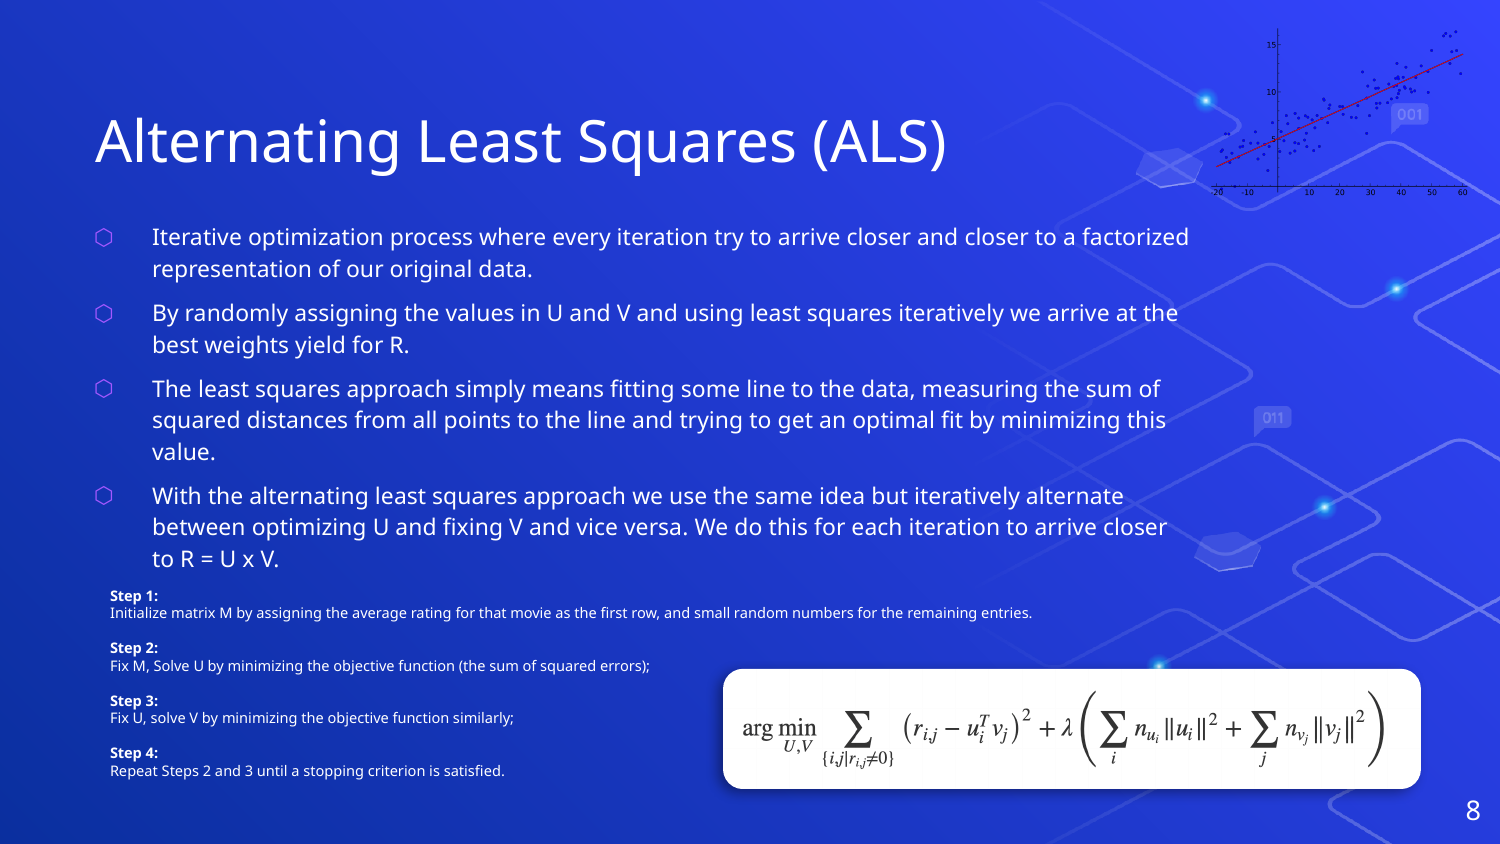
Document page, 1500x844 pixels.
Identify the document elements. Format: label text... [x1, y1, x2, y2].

slide_number 8 [1391, 779, 1482, 844]
title Alternating Least Squares (ALS) [95, 33, 1082, 175]
text_box Step 1: Initialize matrix M by assigning the average rating for that movie as the first row, and small random numbers for the remaining entries. Step 2: Fix M, Solve U by minimizing the objective function (the sum of squared errors); Step 3: Fix U, solve V by minimizing the objective function similarly; Step 4: Repeat Steps 2 and 3 until a stopping criterion is satisfied. [95, 579, 1140, 787]
picture [0, 0, 1500, 844]
text_box Iterative optimization process where every iteration try to arrive closer and closer to a factorized representation of our original data. By randomly assigning the values in U and V and using least squares iteratively we arrive at the best weights yield for R. The least squares approach simply means fitting some line to the data, measuring the sum of squared distances from all points to the line and trying to get an optimal fit by minimizing this value. With the alternating least squares approach we use the same idea but iteratively alternate between optimizing U and fixing V and vice versa. We do this for each iteration to arrive closer to R = U x V. [77, 218, 1206, 580]
